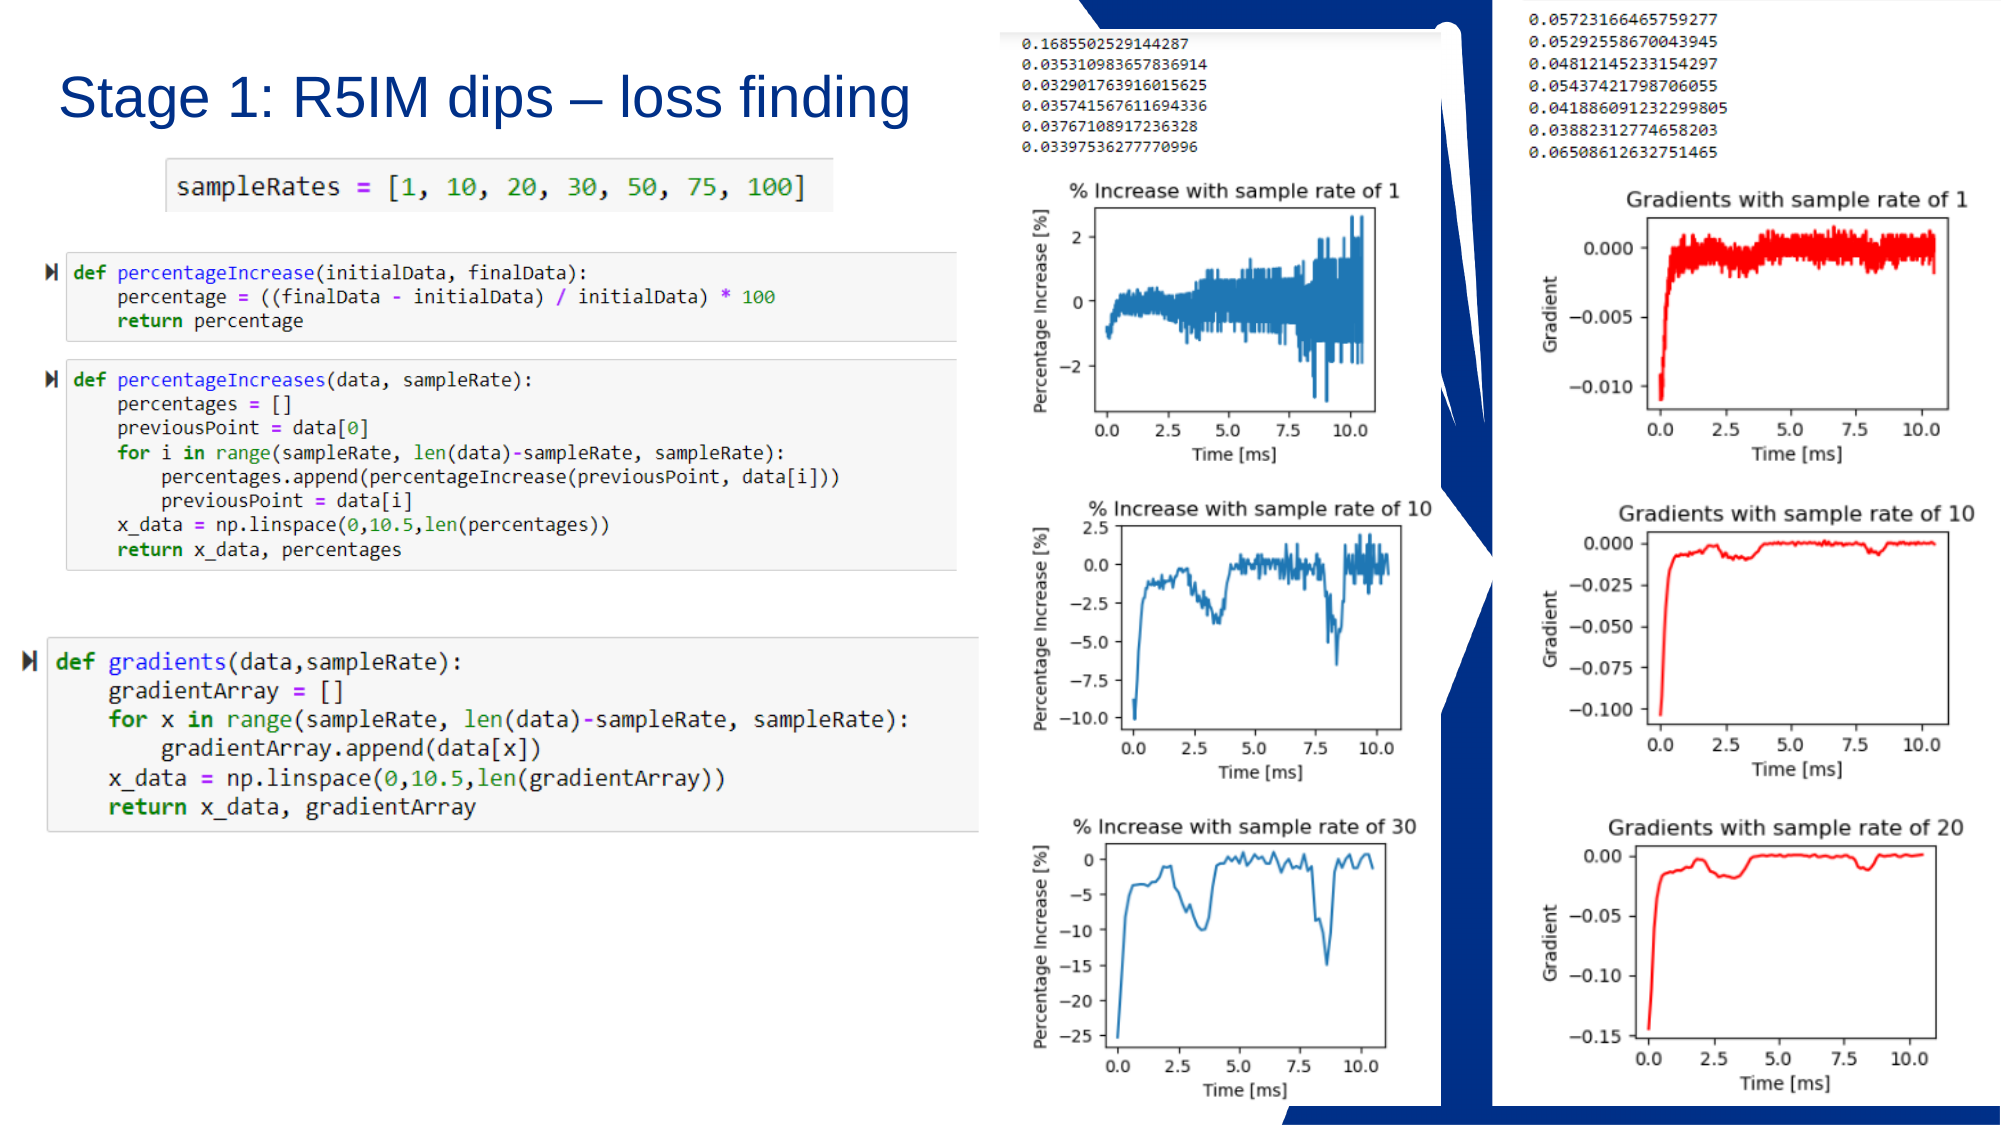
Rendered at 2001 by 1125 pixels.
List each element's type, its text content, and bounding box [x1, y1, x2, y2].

title Stage 1: R5IM dips – loss finding [43, 59, 999, 155]
picture [0, 0, 2001, 1125]
